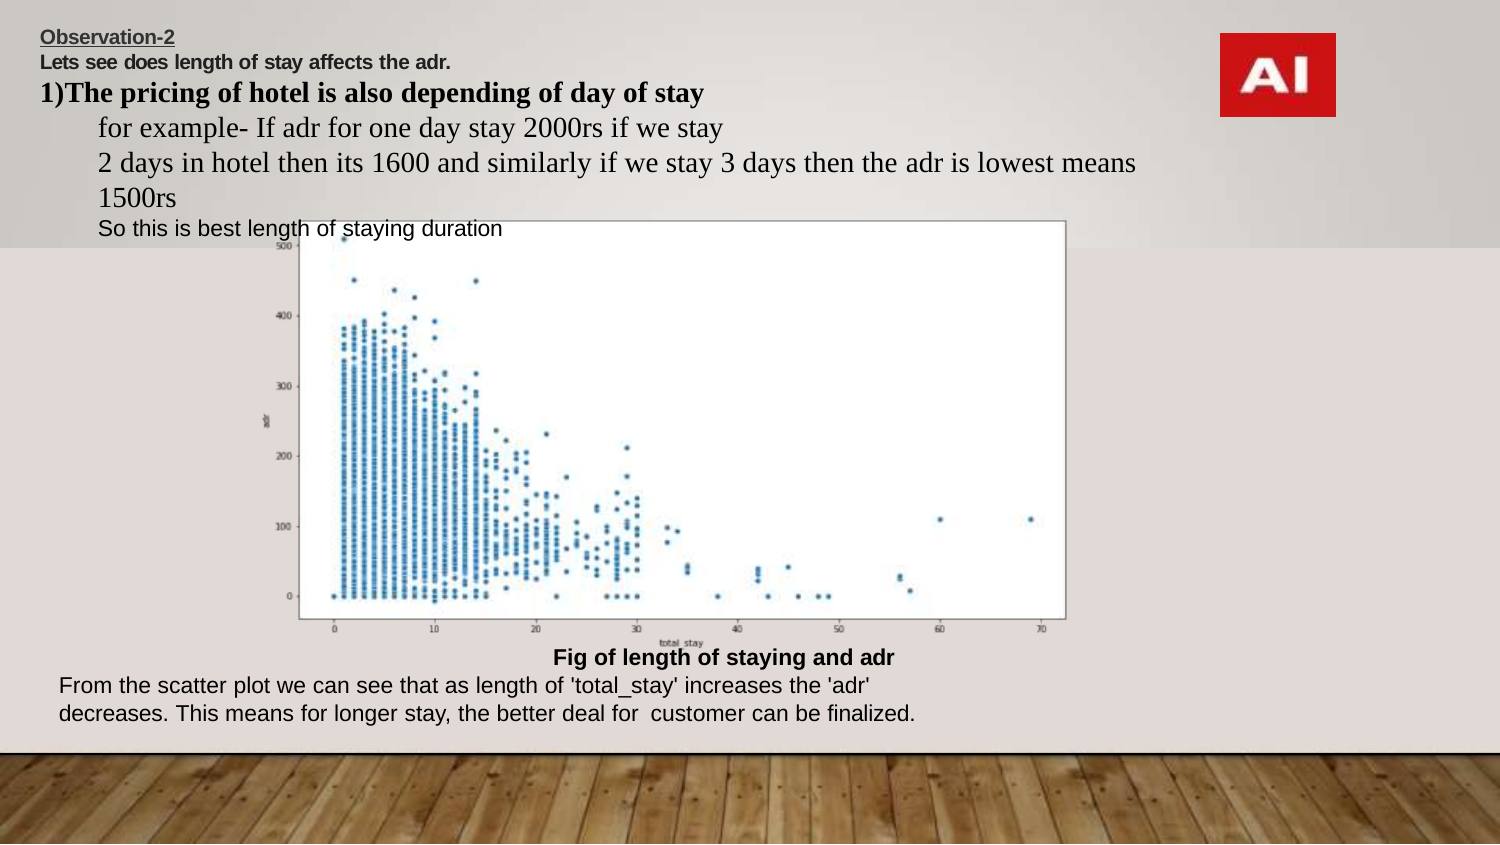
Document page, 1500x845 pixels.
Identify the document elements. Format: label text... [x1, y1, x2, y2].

picture [0, 755, 1500, 844]
picture [0, 0, 1500, 753]
text_box Fig of length of staying and adr From the scatter plot we can see that as length of 'total_stay' increases the 'adr' decreases. This means for longer stay, the better deal for customer can be finalized. [56, 640, 984, 726]
text_box Observation-2 Lets see does length of stay affects the adr. 1)The pricing of hotel is also depending of day of stay for example- If adr for one day stay 2000rs if we stay 2 days in hotel then its 1600 and similarly if we stay 3 days then the adr is lowest means 1500rs So this is best length of staying duration [37, 21, 1215, 242]
